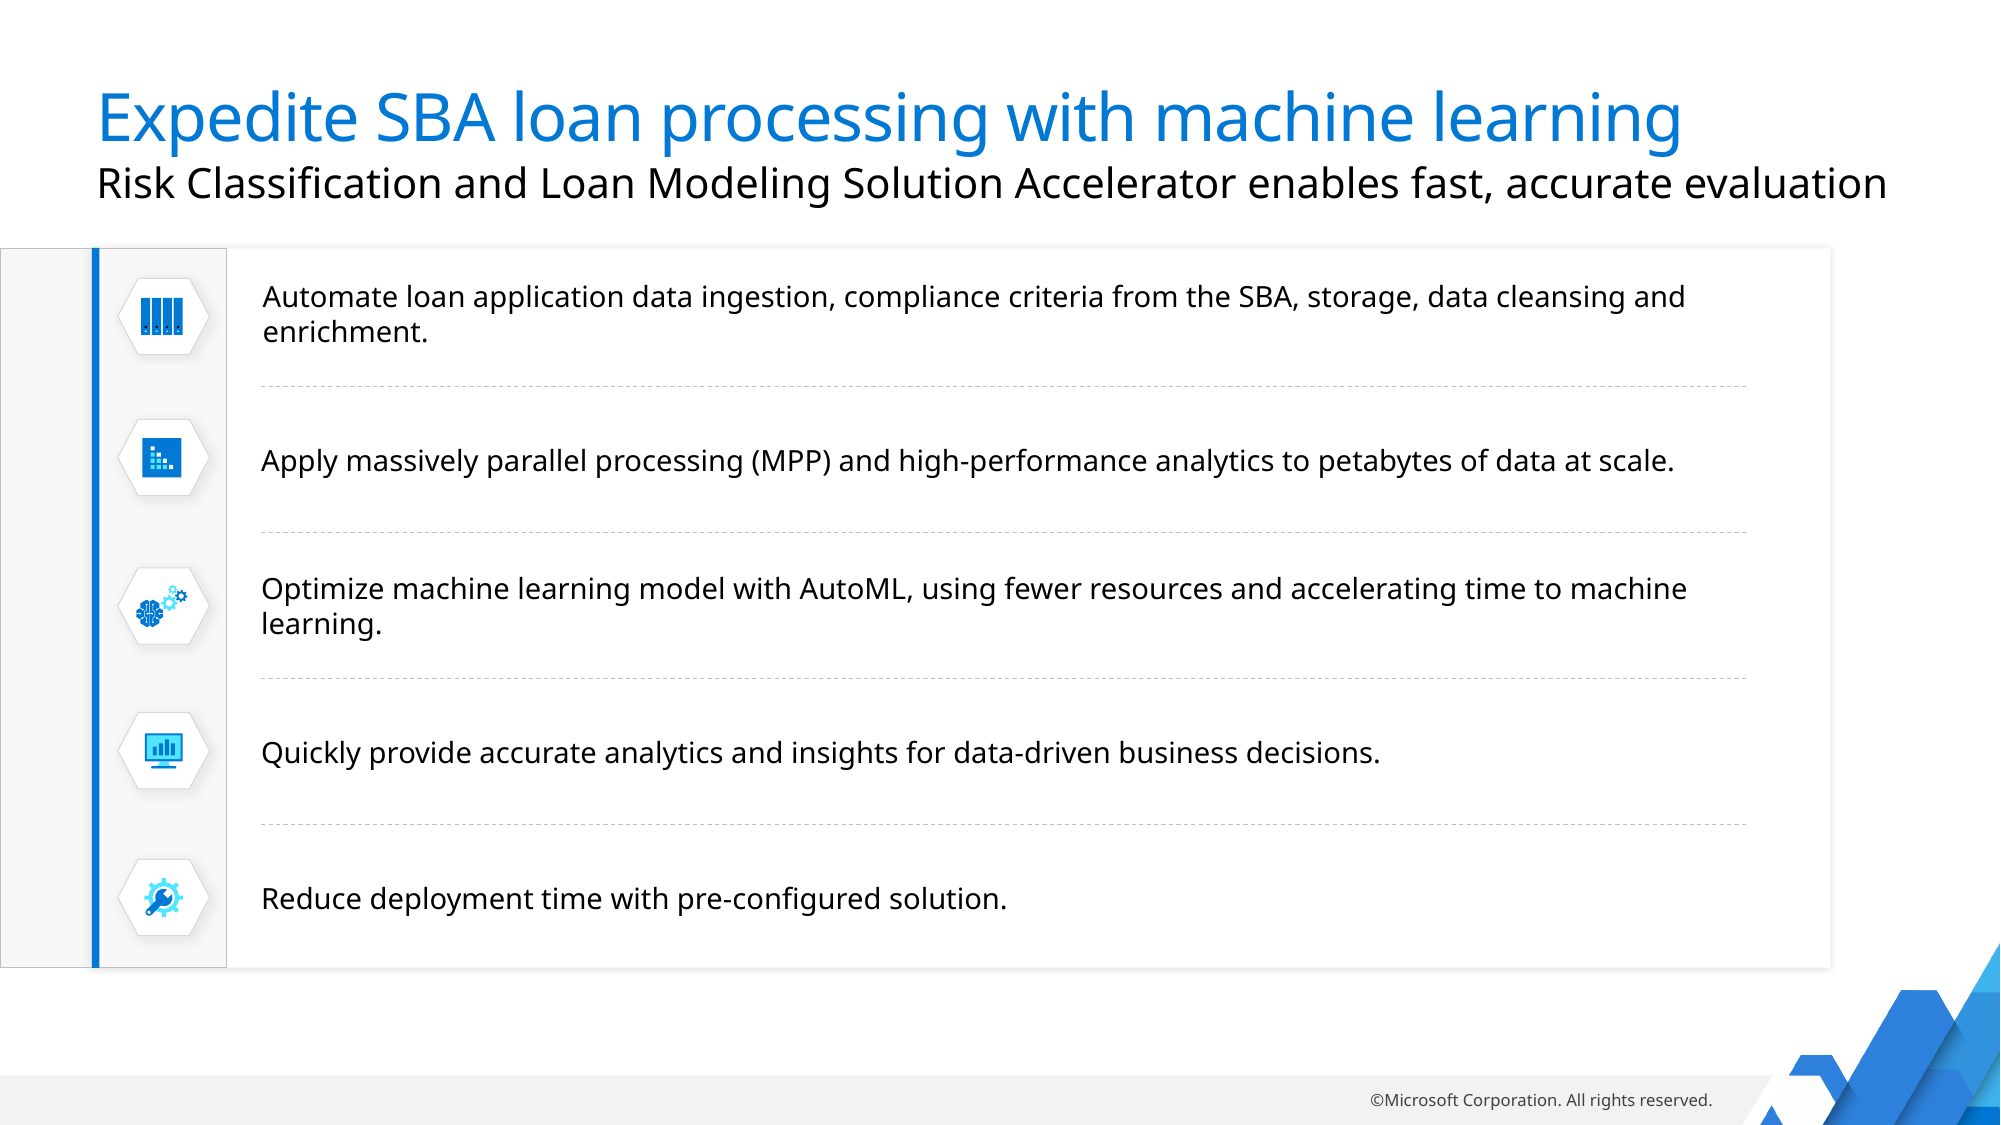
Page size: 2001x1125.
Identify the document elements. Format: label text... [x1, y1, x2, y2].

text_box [117, 278, 210, 355]
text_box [117, 859, 210, 936]
text_box [0, 248, 91, 968]
text_box [91, 247, 100, 969]
text_box [100, 248, 227, 968]
text_box Apply massively parallel processing (MPP) and high-performance analytics to petabytes of data at scale. [260, 441, 1801, 477]
text_box [227, 248, 1831, 968]
picture [1720, 877, 2000, 1125]
text_box Quickly provide accurate analytics and insights for data-driven business decisions. [260, 733, 1801, 769]
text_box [117, 712, 210, 790]
text_box Reduce deployment time with pre-configured solution. [260, 879, 1801, 916]
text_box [117, 567, 210, 645]
text_box Automate loan application data ingestion, compliance criteria from the SBA, storage, data cleansing and enrichment. [262, 278, 1803, 349]
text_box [117, 419, 210, 496]
list Risk Classification and Loan Modeling Solution Accelerator enables fast, accurate evaluation [96, 157, 1905, 208]
text_box Optimize machine learning model with AutoML, using fewer resources and accelerating time to machine learning. [260, 570, 1801, 641]
title Expedite SBA loan processing with machine learning [96, 75, 1904, 156]
